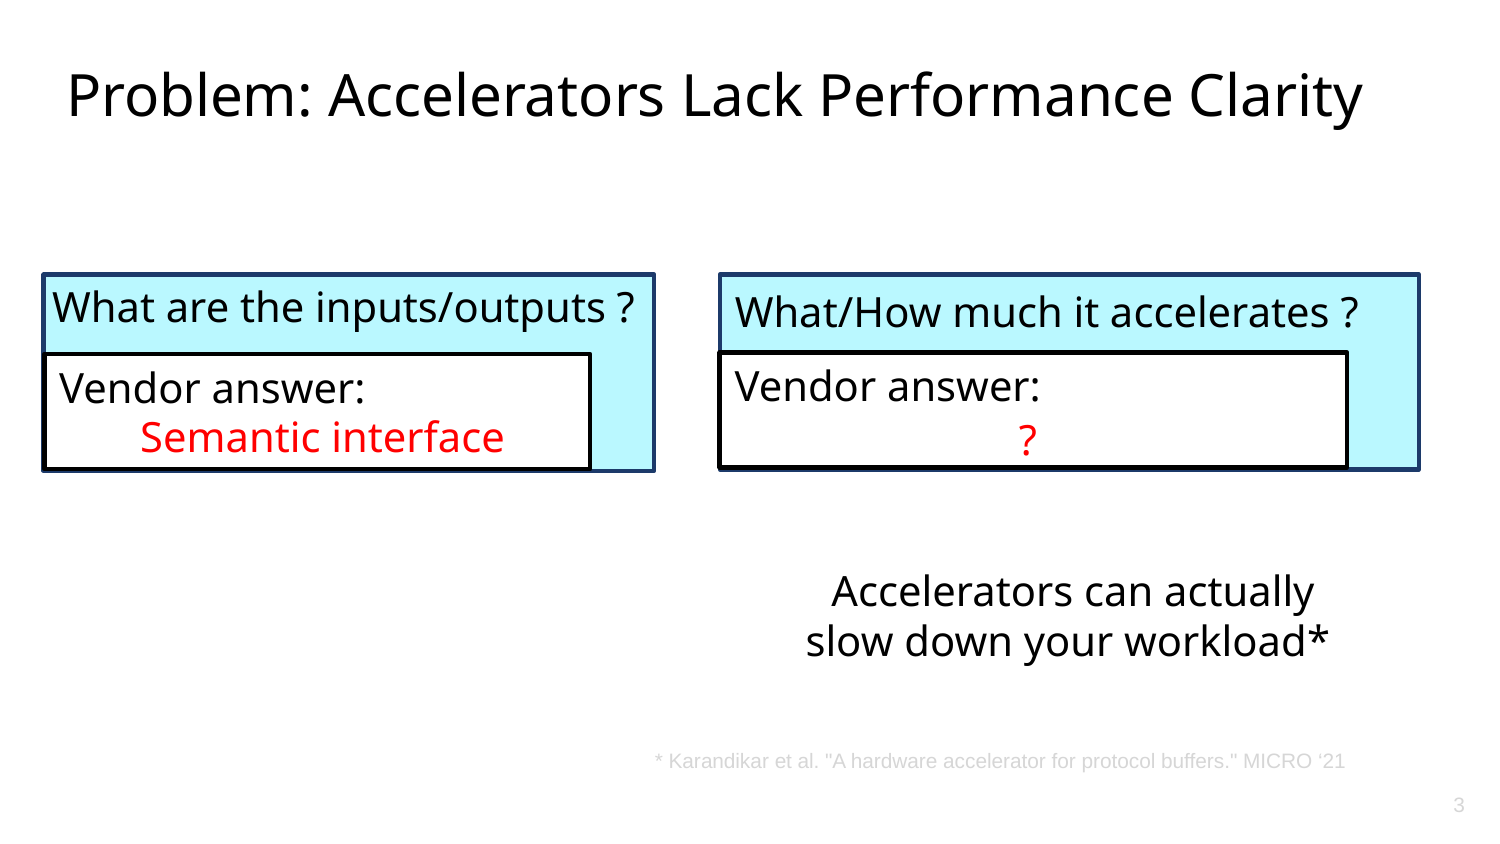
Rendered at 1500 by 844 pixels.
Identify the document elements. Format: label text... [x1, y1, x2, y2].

text_box [718, 272, 1421, 472]
text_box What/How much it accelerates ? [720, 278, 1385, 344]
text_box Accelerators can actually slow down your workload* [759, 518, 1387, 712]
text_box Semantic interface [70, 403, 565, 469]
text_box * Karandikar et al. "A hardware accelerator for protocol buffers." MICRO ‘21 [640, 740, 1434, 780]
slide_number 3 [1386, 764, 1480, 844]
text_box Vendor answer: [44, 354, 591, 469]
text_box What are the inputs/outputs ? [37, 273, 661, 338]
text_box [41, 338, 656, 473]
text_box Vendor answer: [719, 352, 1347, 468]
title Problem: Accelerators Lack Performance Clarity [51, 43, 1500, 119]
text_box ? [802, 406, 1265, 472]
